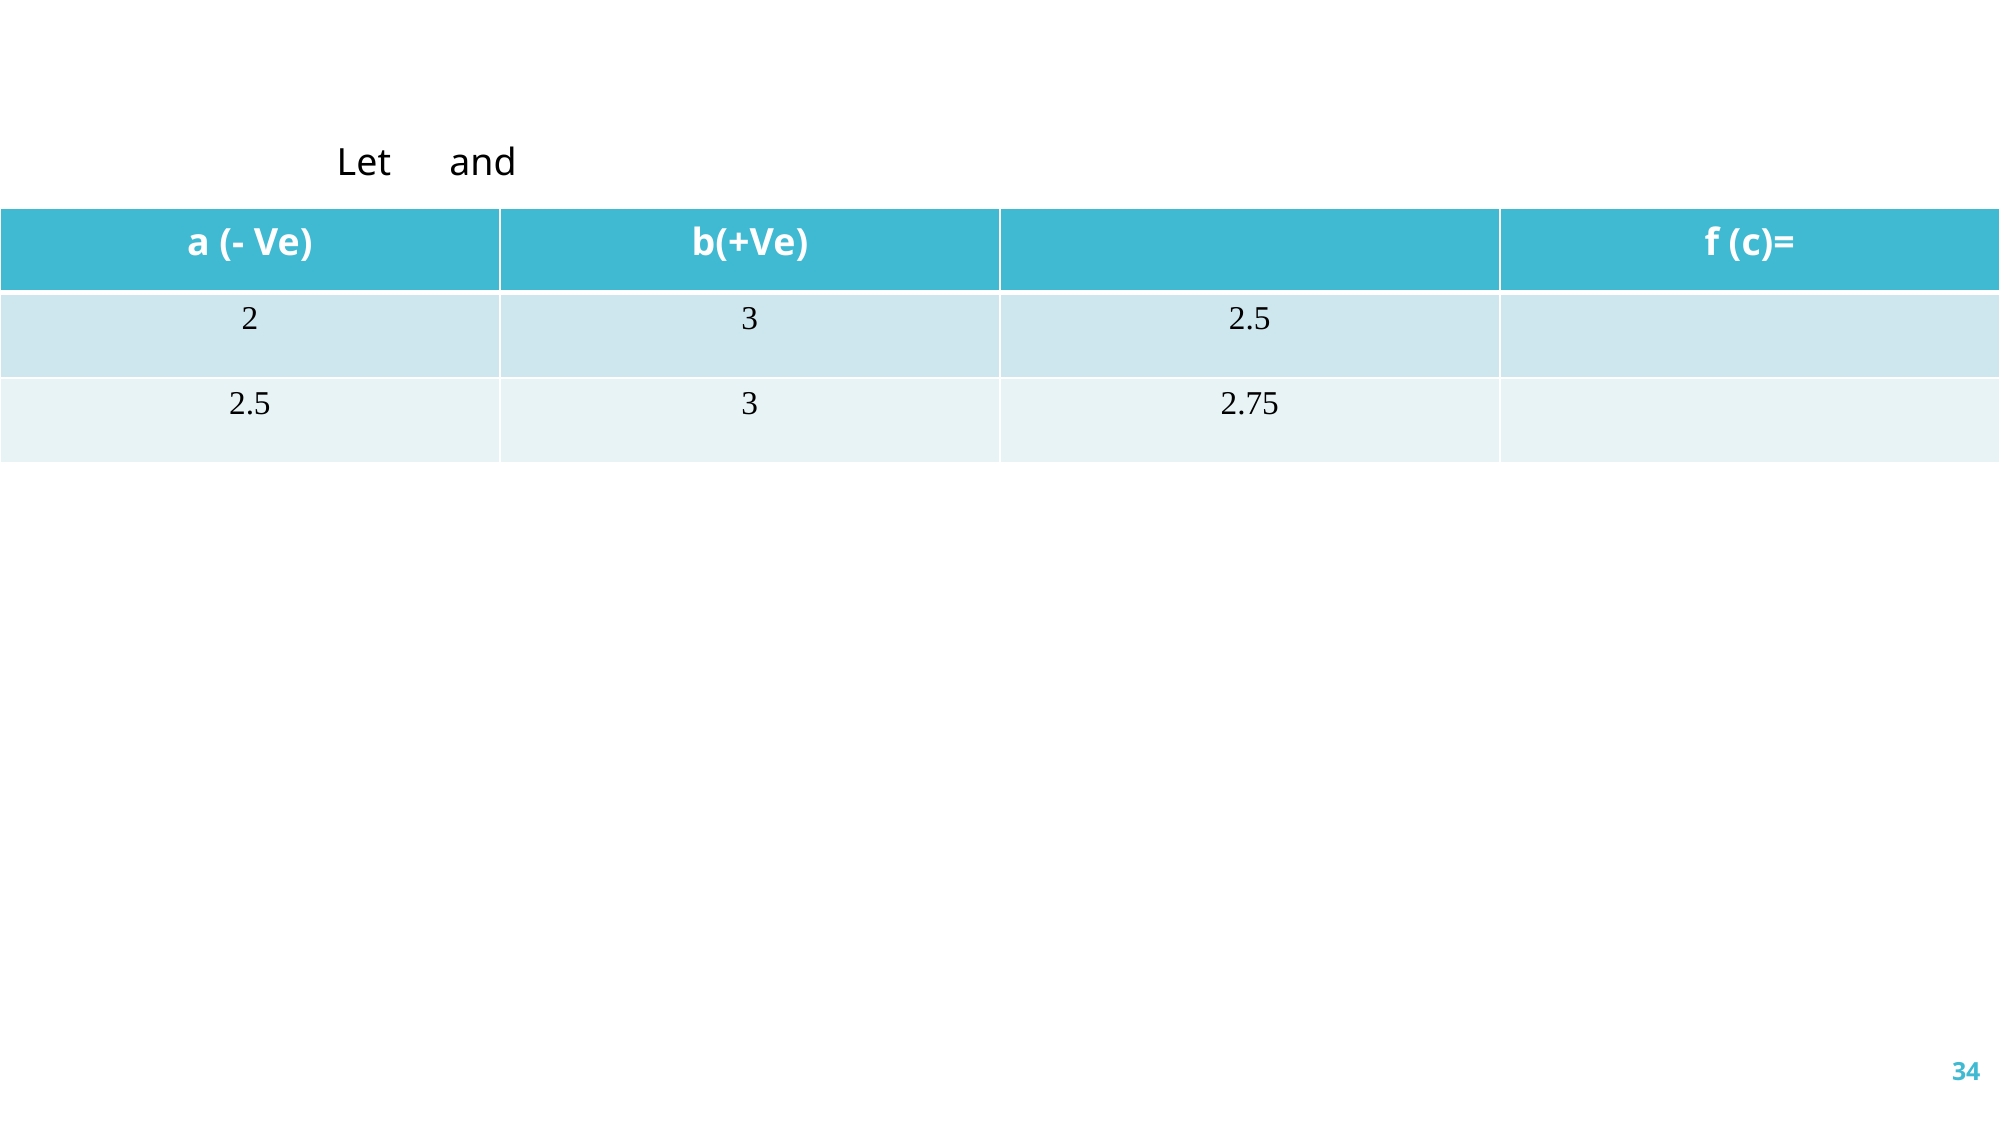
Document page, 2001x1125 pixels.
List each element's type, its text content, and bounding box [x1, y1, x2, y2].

slide_number 34 [1744, 1042, 1996, 1103]
